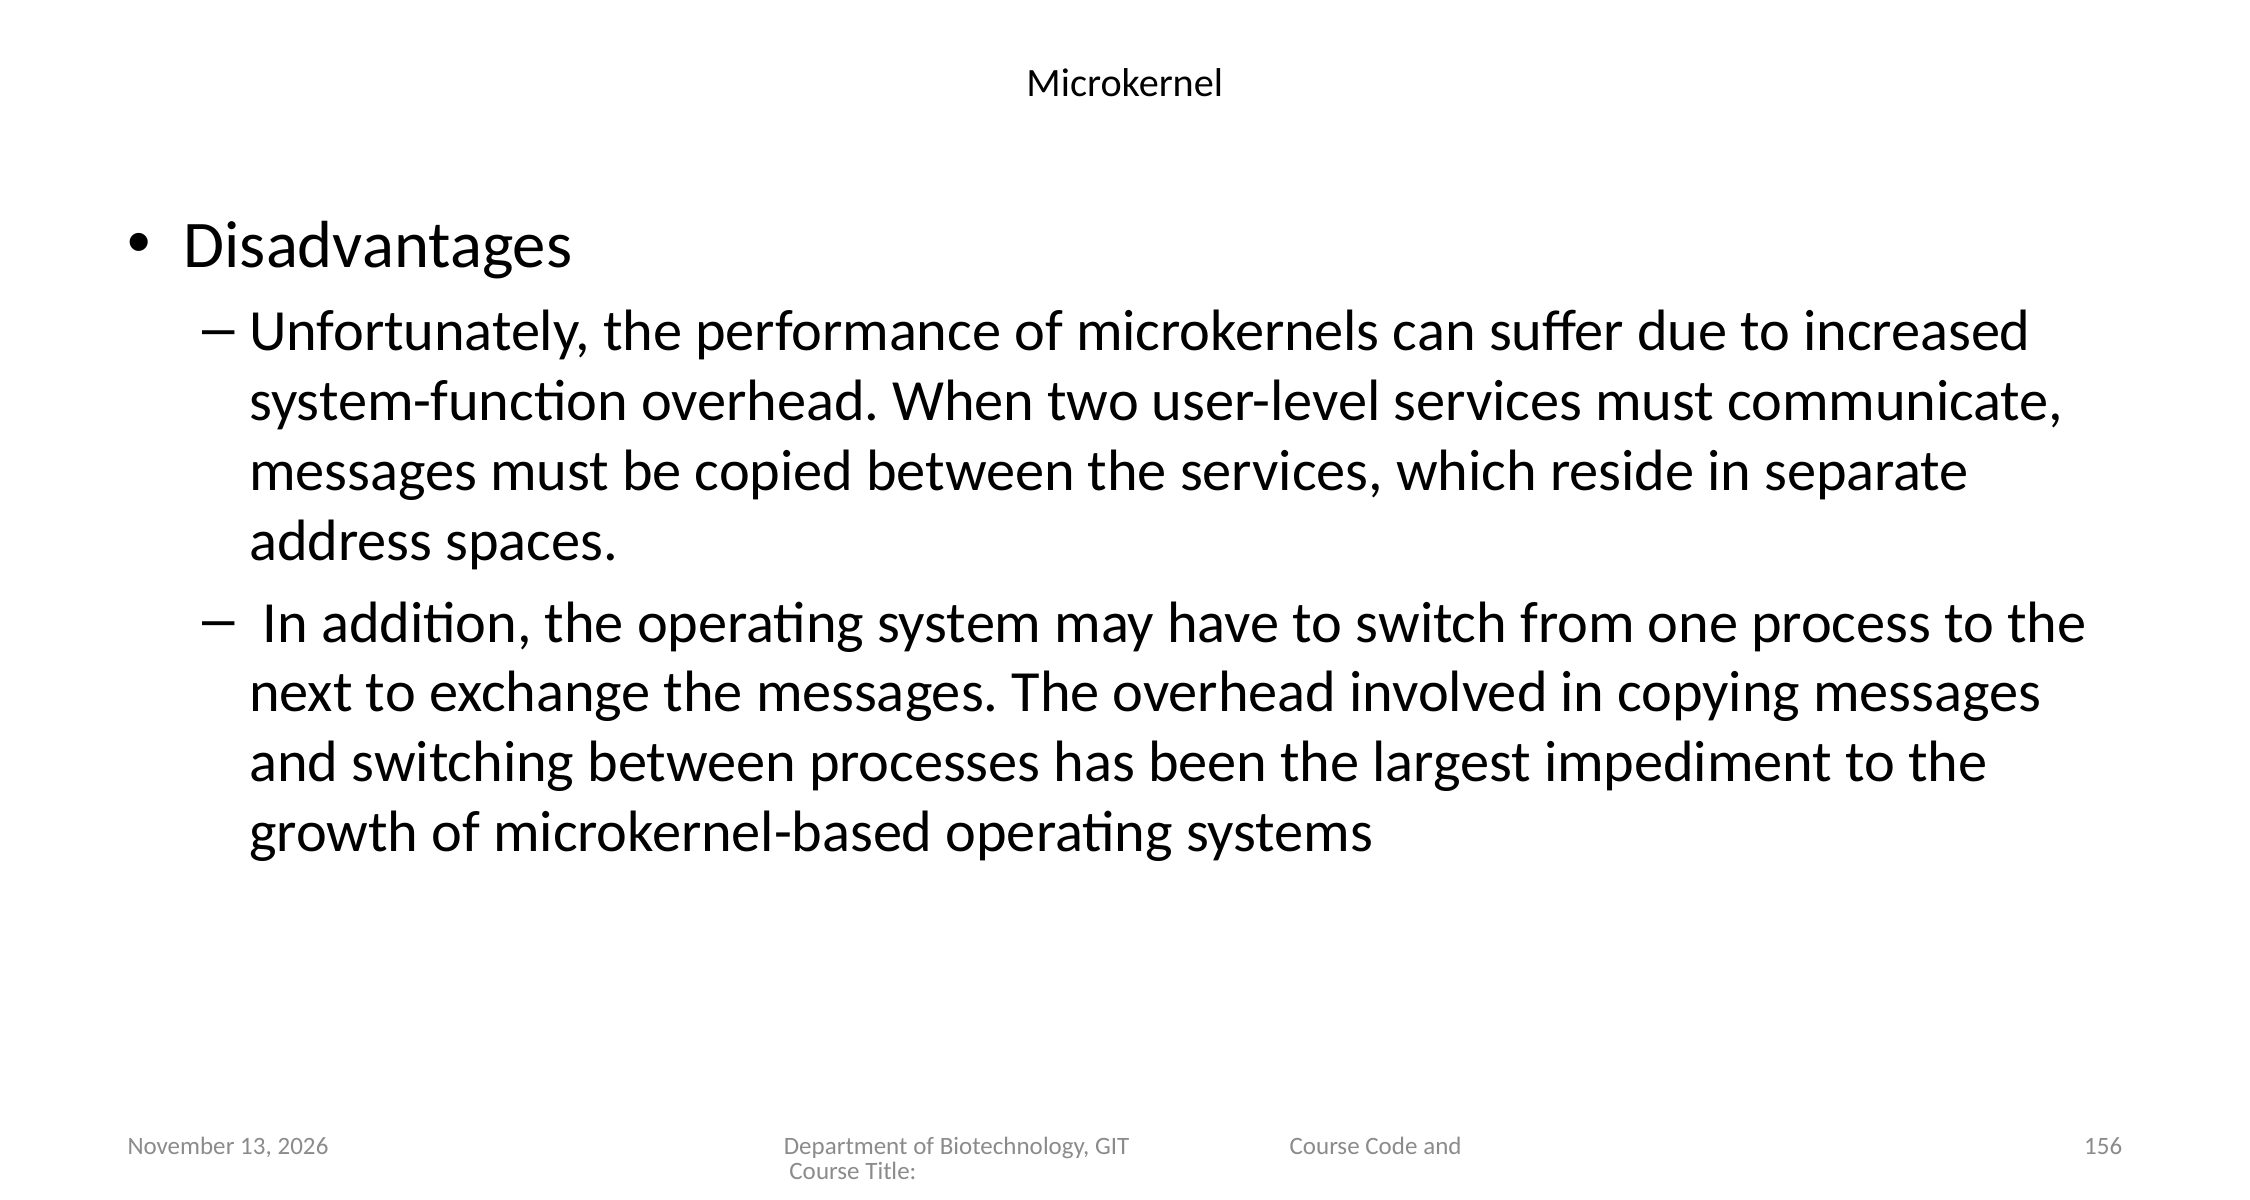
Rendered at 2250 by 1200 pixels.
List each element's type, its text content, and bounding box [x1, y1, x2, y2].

title Microkernel [112, 48, 2138, 99]
slide_number 156 [1612, 1112, 2138, 1177]
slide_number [112, 1112, 638, 1177]
list Disadvantages Unfortunately, the performance of microkernels can suffer due to increased system-function overhead. When two user-level services must communicate, messages must be copied between the services, which reside in separate address spaces. In addition, the operating system may have to switch from one process to the next to exchange the messages. The overhead involved in copying messages and switching between processes has been the largest impediment to the growth of microkernel-based operating systems [112, 99, 2138, 1072]
footer Department of Biotechnology, GIT Course Code and Course Title: [768, 1112, 1482, 1177]
